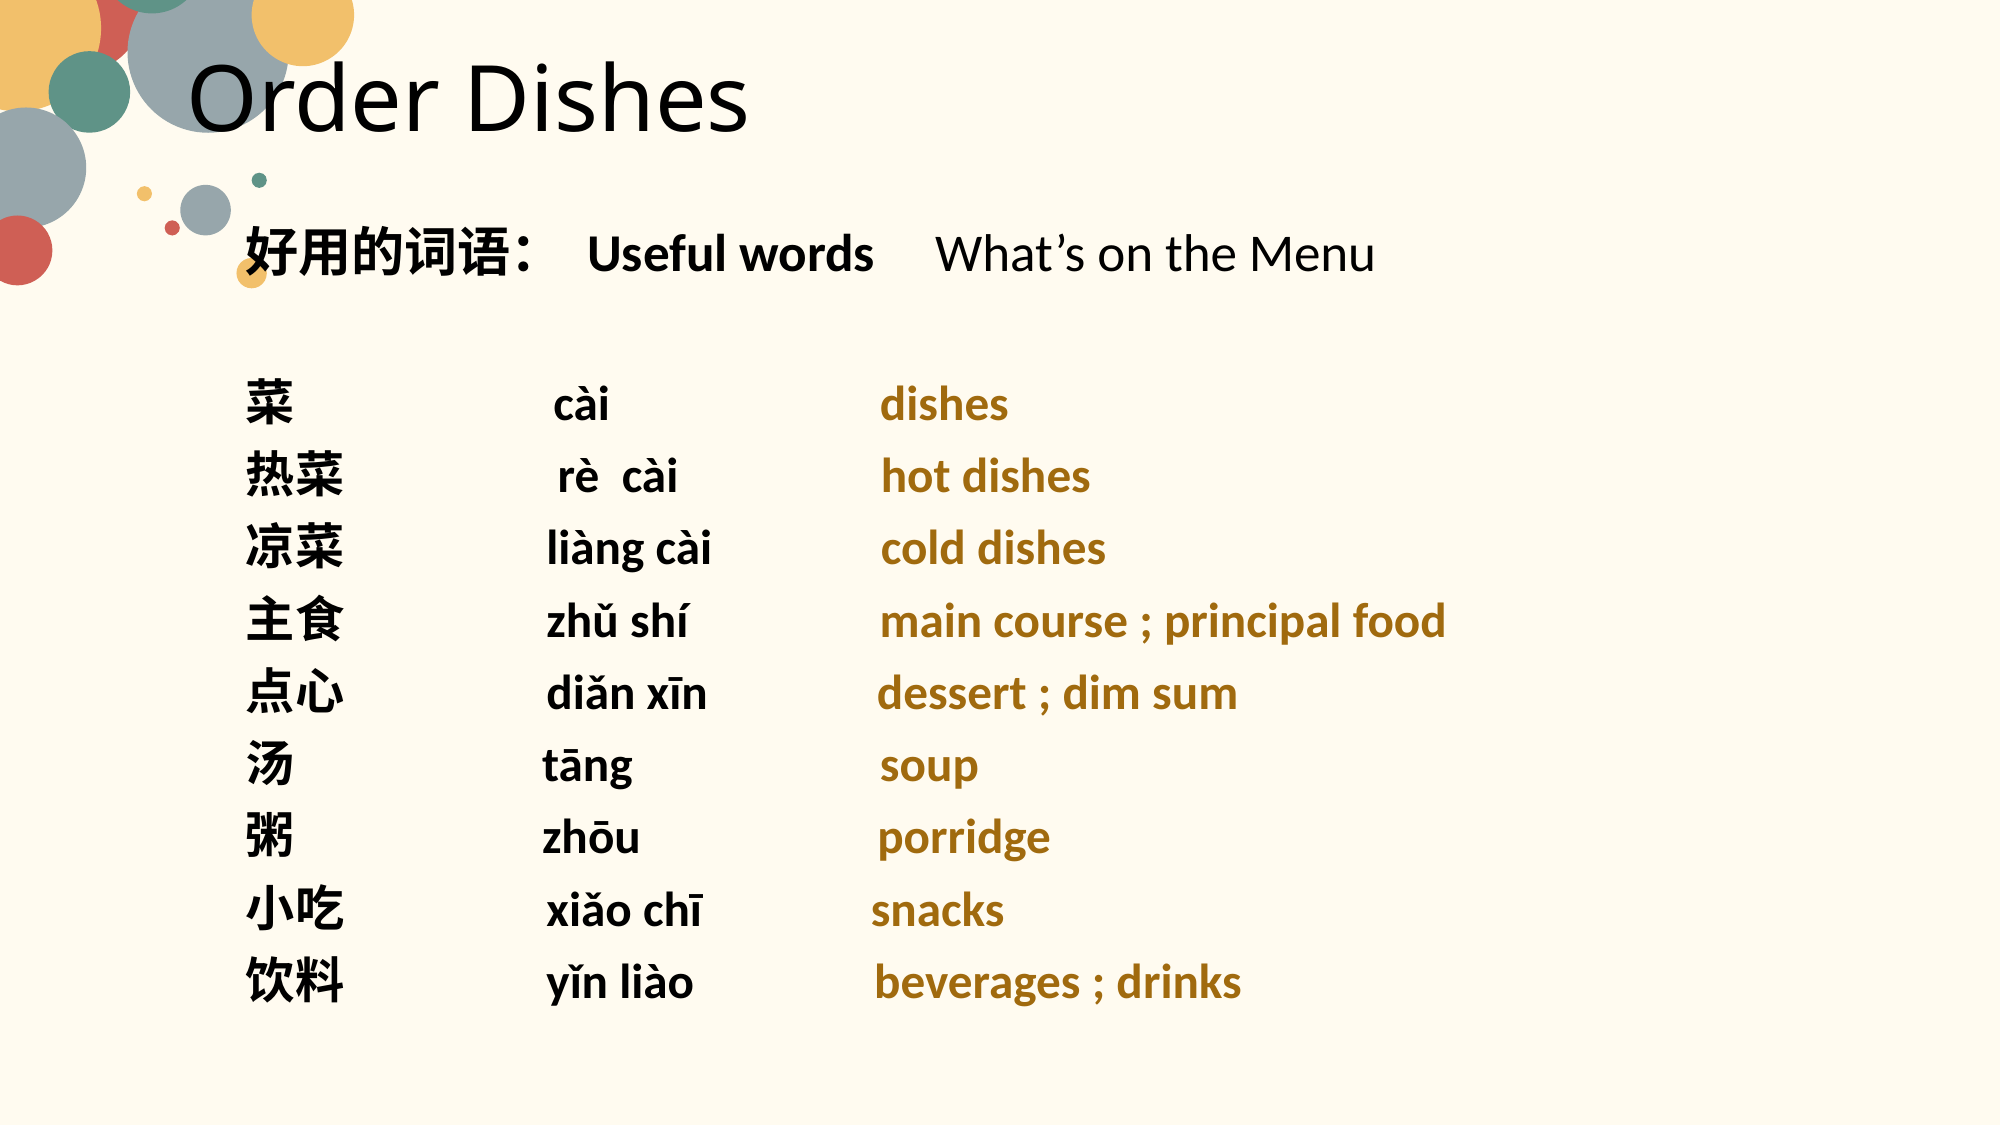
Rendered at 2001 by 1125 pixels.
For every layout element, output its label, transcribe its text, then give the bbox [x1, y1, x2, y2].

title Order Dishes [355, 0, 1897, 211]
list 好用的词语： Useful words What’s on the Menu 菜 cài dishes 热菜 rè cài hot dishes 凉菜 liàng cài cold dishes 主食 zhǔ shí main course ; principal food 点心 diǎn xīn dessert ; dim sum 汤 tāng soup 粥 zhōu porridge 小吃 xiǎo chī snacks 饮料 yǐn liào beverages ; drinks [230, 218, 1956, 1019]
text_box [0, 0, 355, 289]
